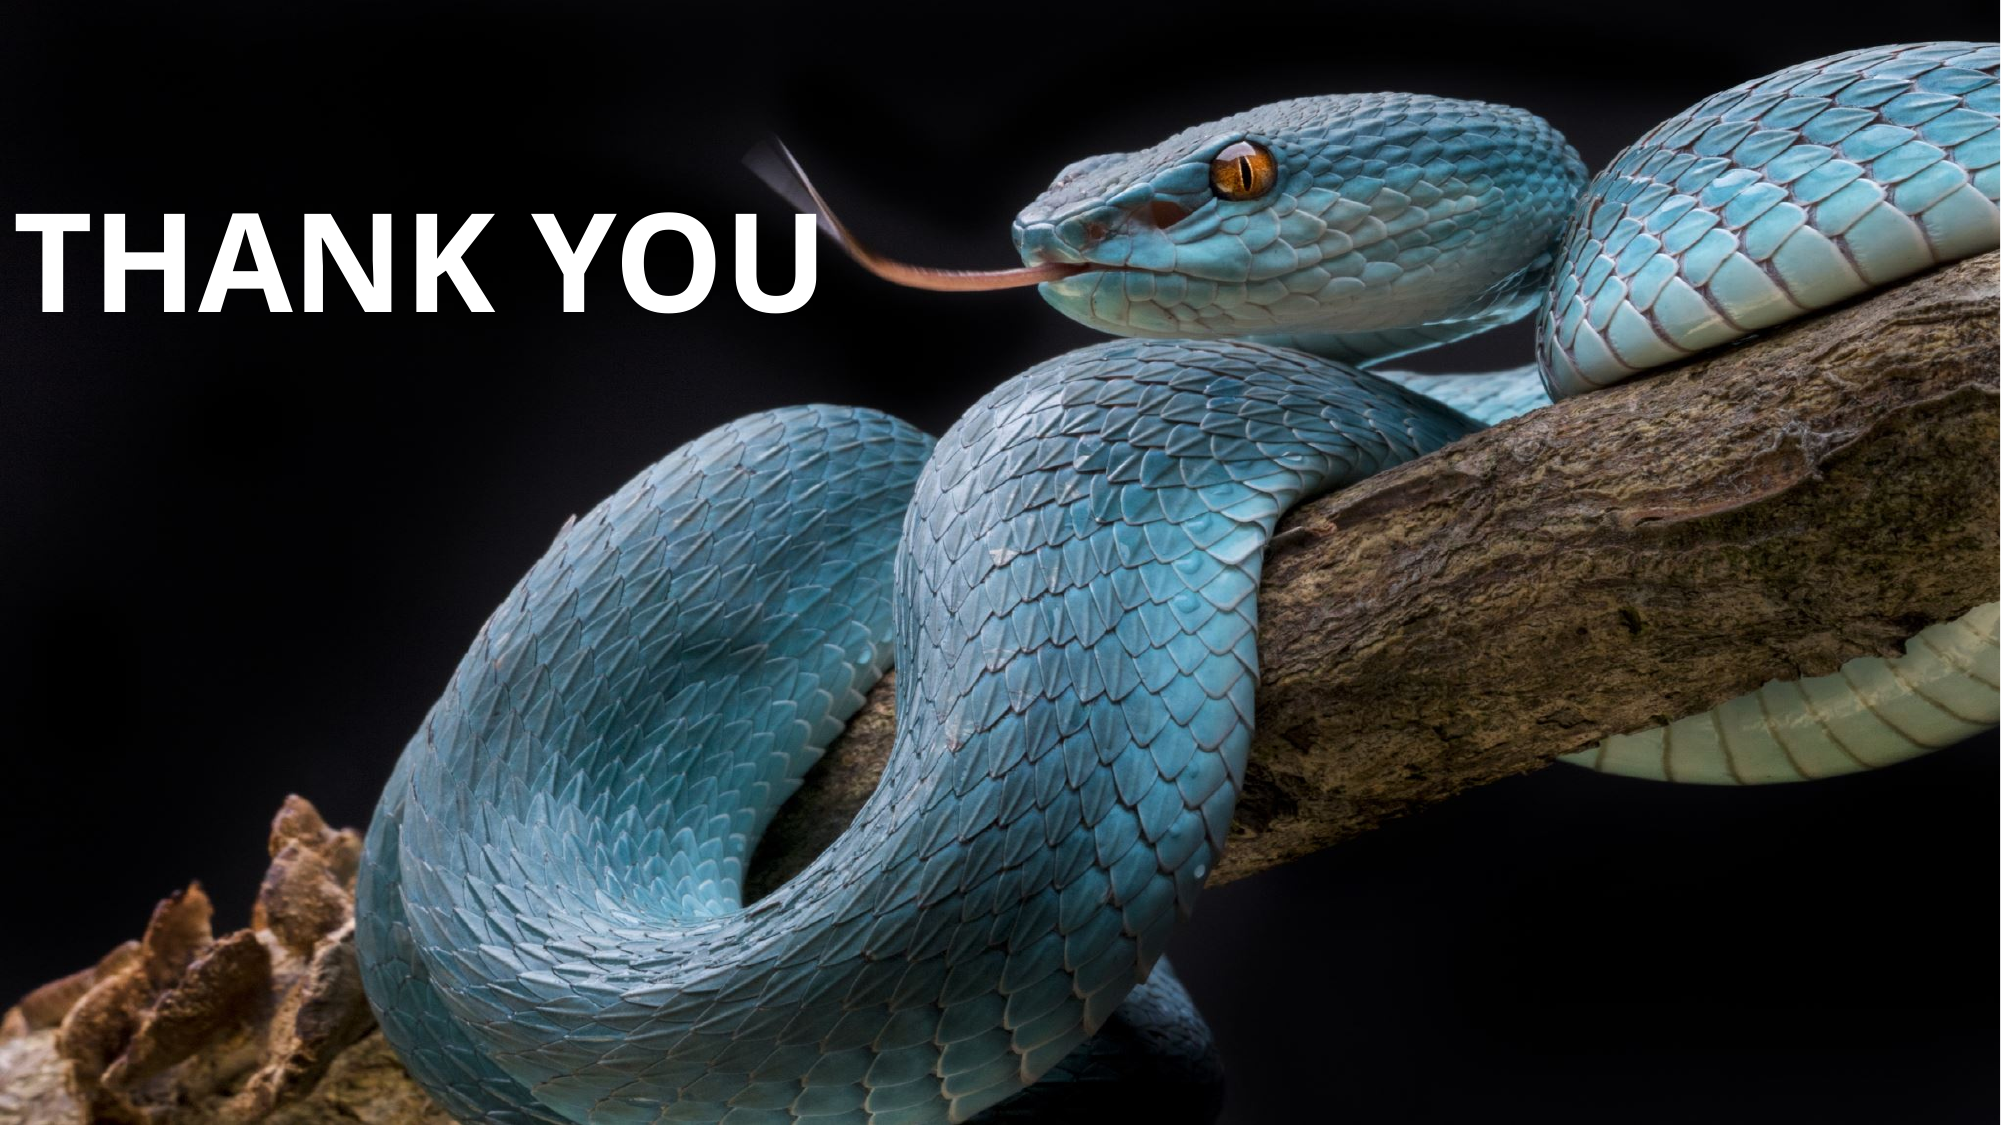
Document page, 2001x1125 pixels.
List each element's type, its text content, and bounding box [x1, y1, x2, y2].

picture [0, 0, 2001, 1125]
text_box THANK YOU [0, 177, 1002, 338]
